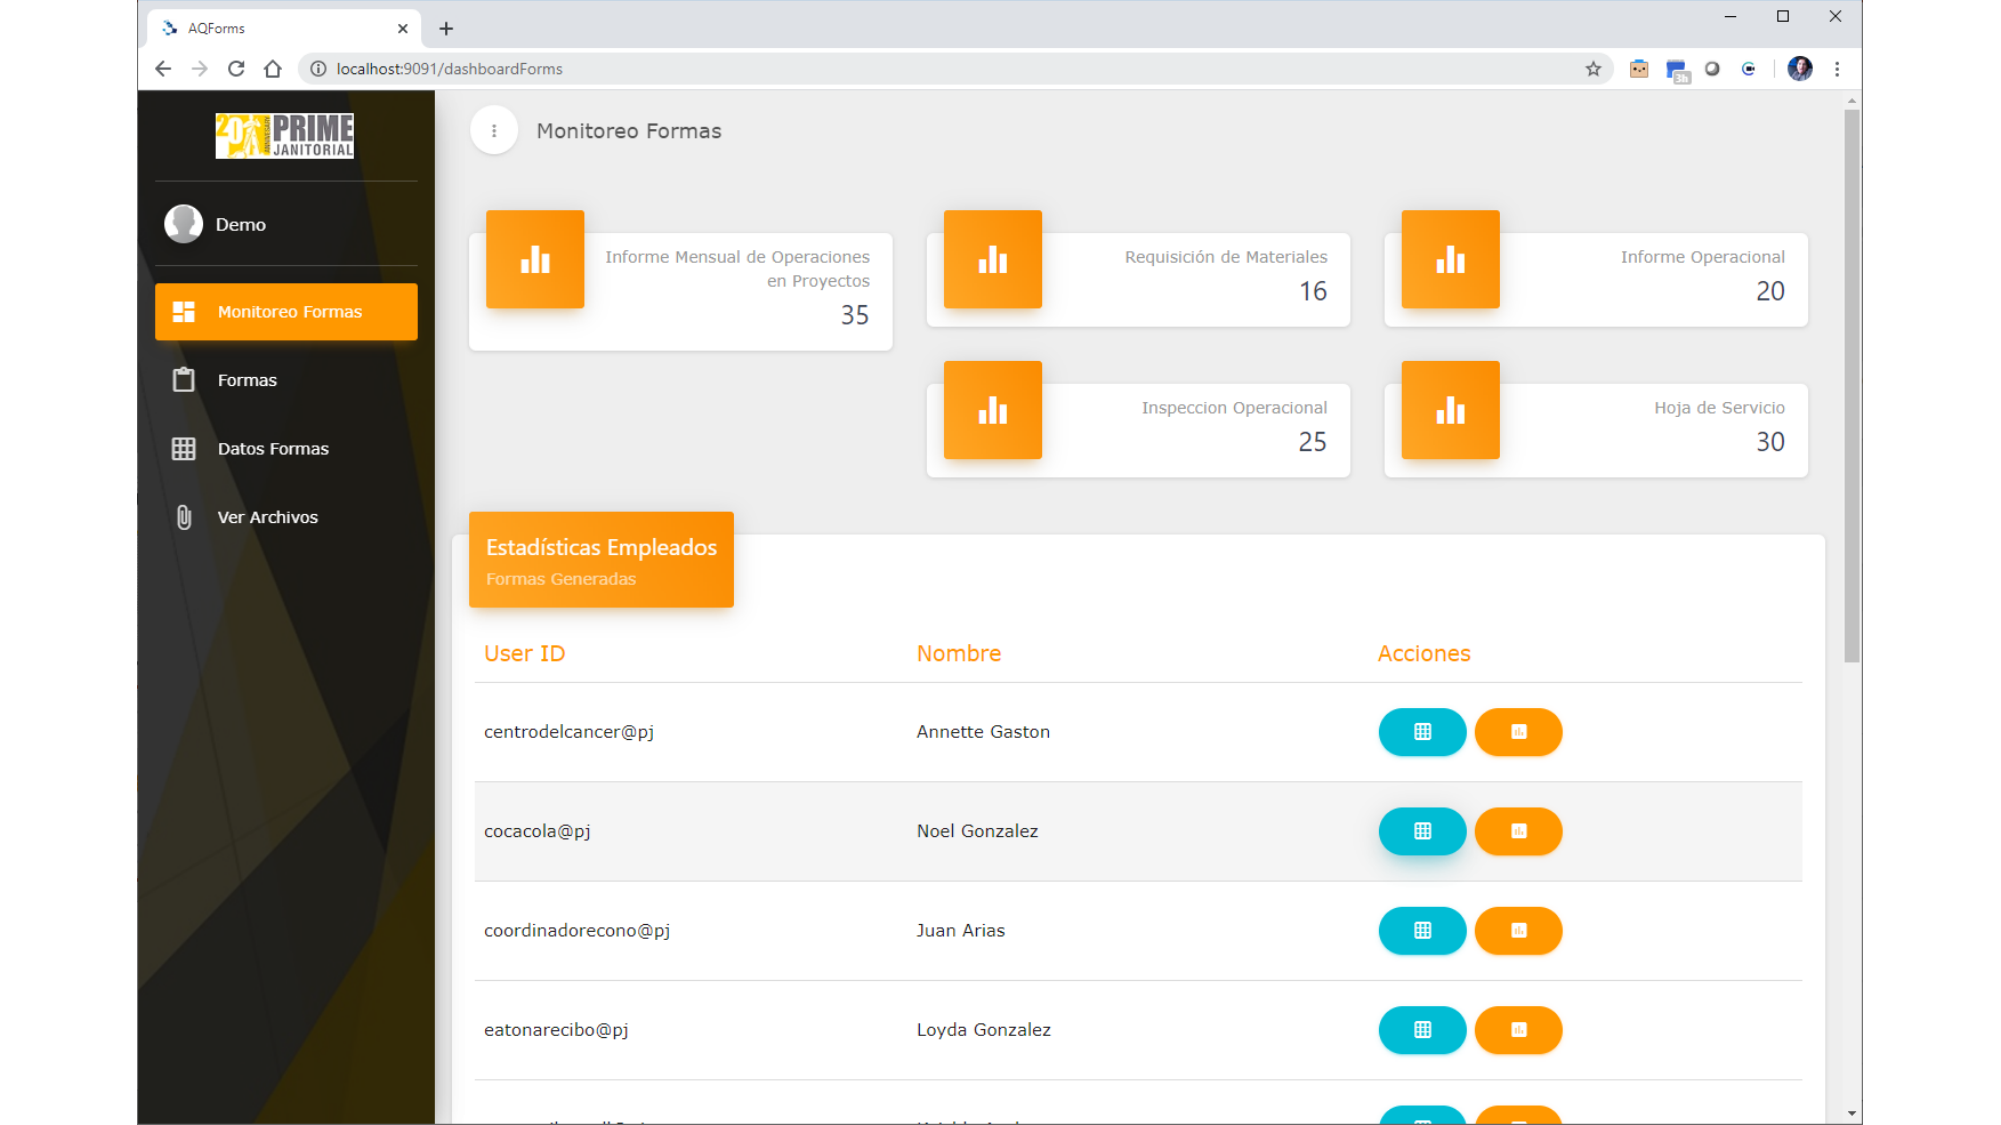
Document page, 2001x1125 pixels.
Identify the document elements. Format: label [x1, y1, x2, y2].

picture [137, 0, 1863, 1125]
